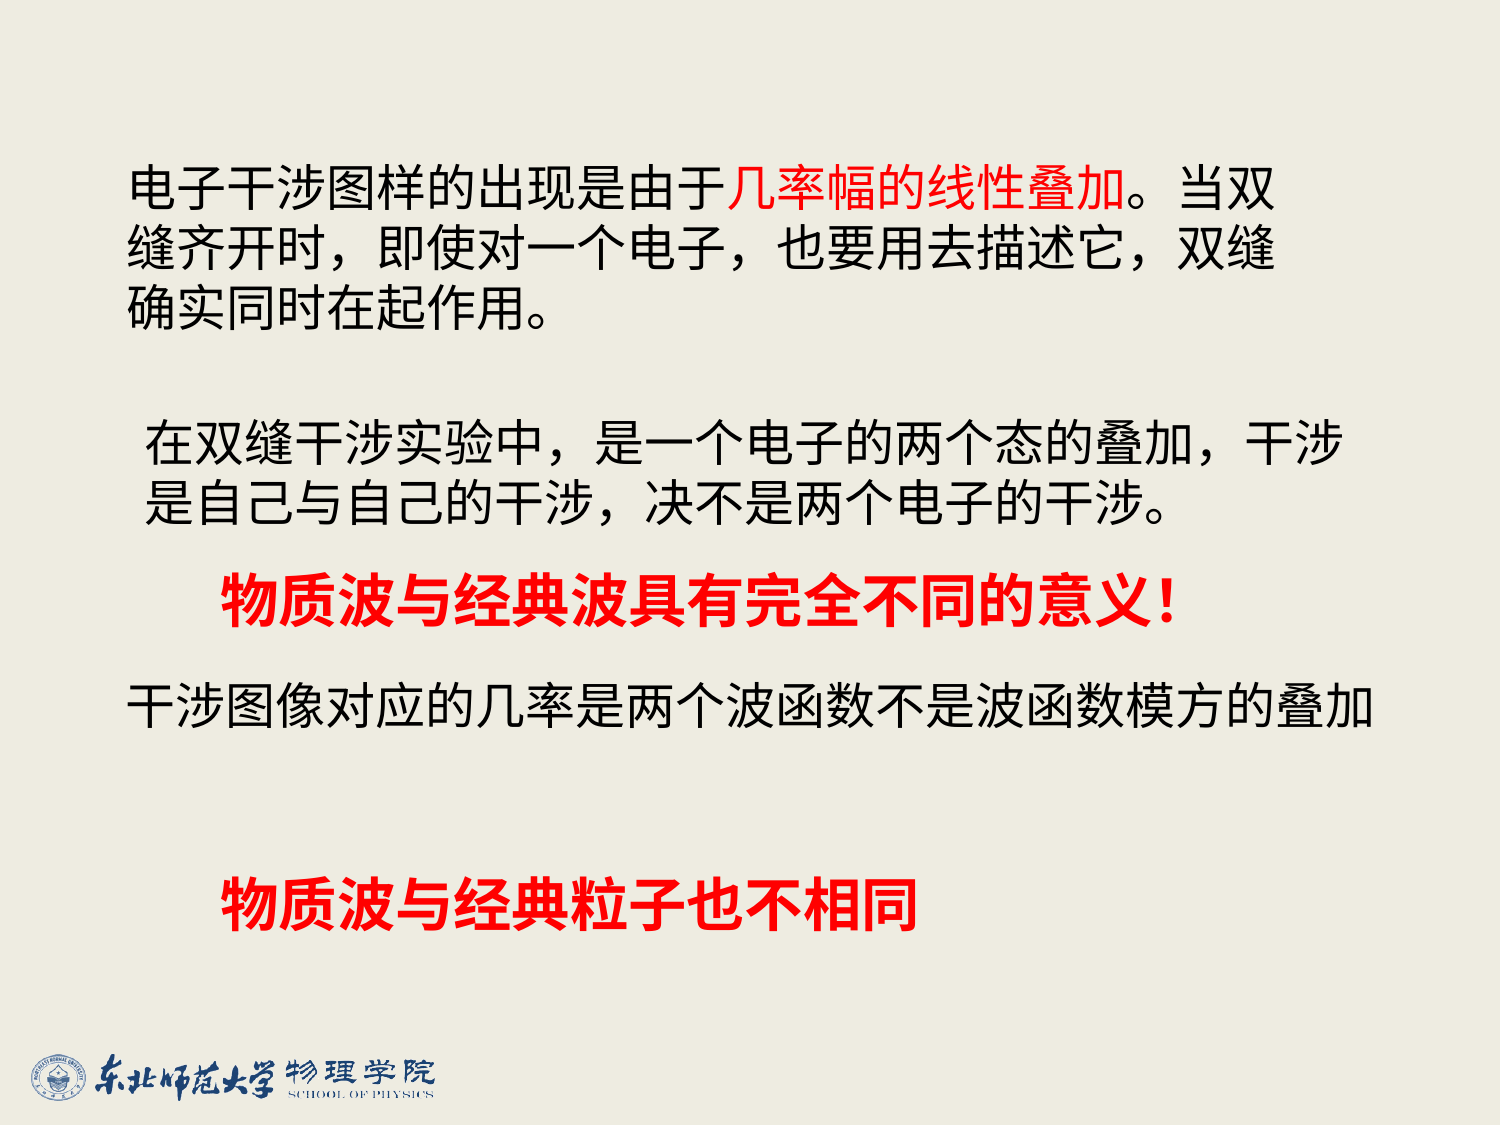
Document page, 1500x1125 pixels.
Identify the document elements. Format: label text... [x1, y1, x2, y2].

text_box 物质波与经典粒子也不相同 [205, 860, 1007, 946]
text_box 物质波与经典波具有完全不同的意义！ [205, 556, 1244, 642]
picture [20, 1054, 440, 1101]
text_box 在双缝干涉实验中，是一个电子的两个态的叠加，干涉是自己与自己的干涉，决不是两个电子的干涉。 [129, 404, 1367, 540]
